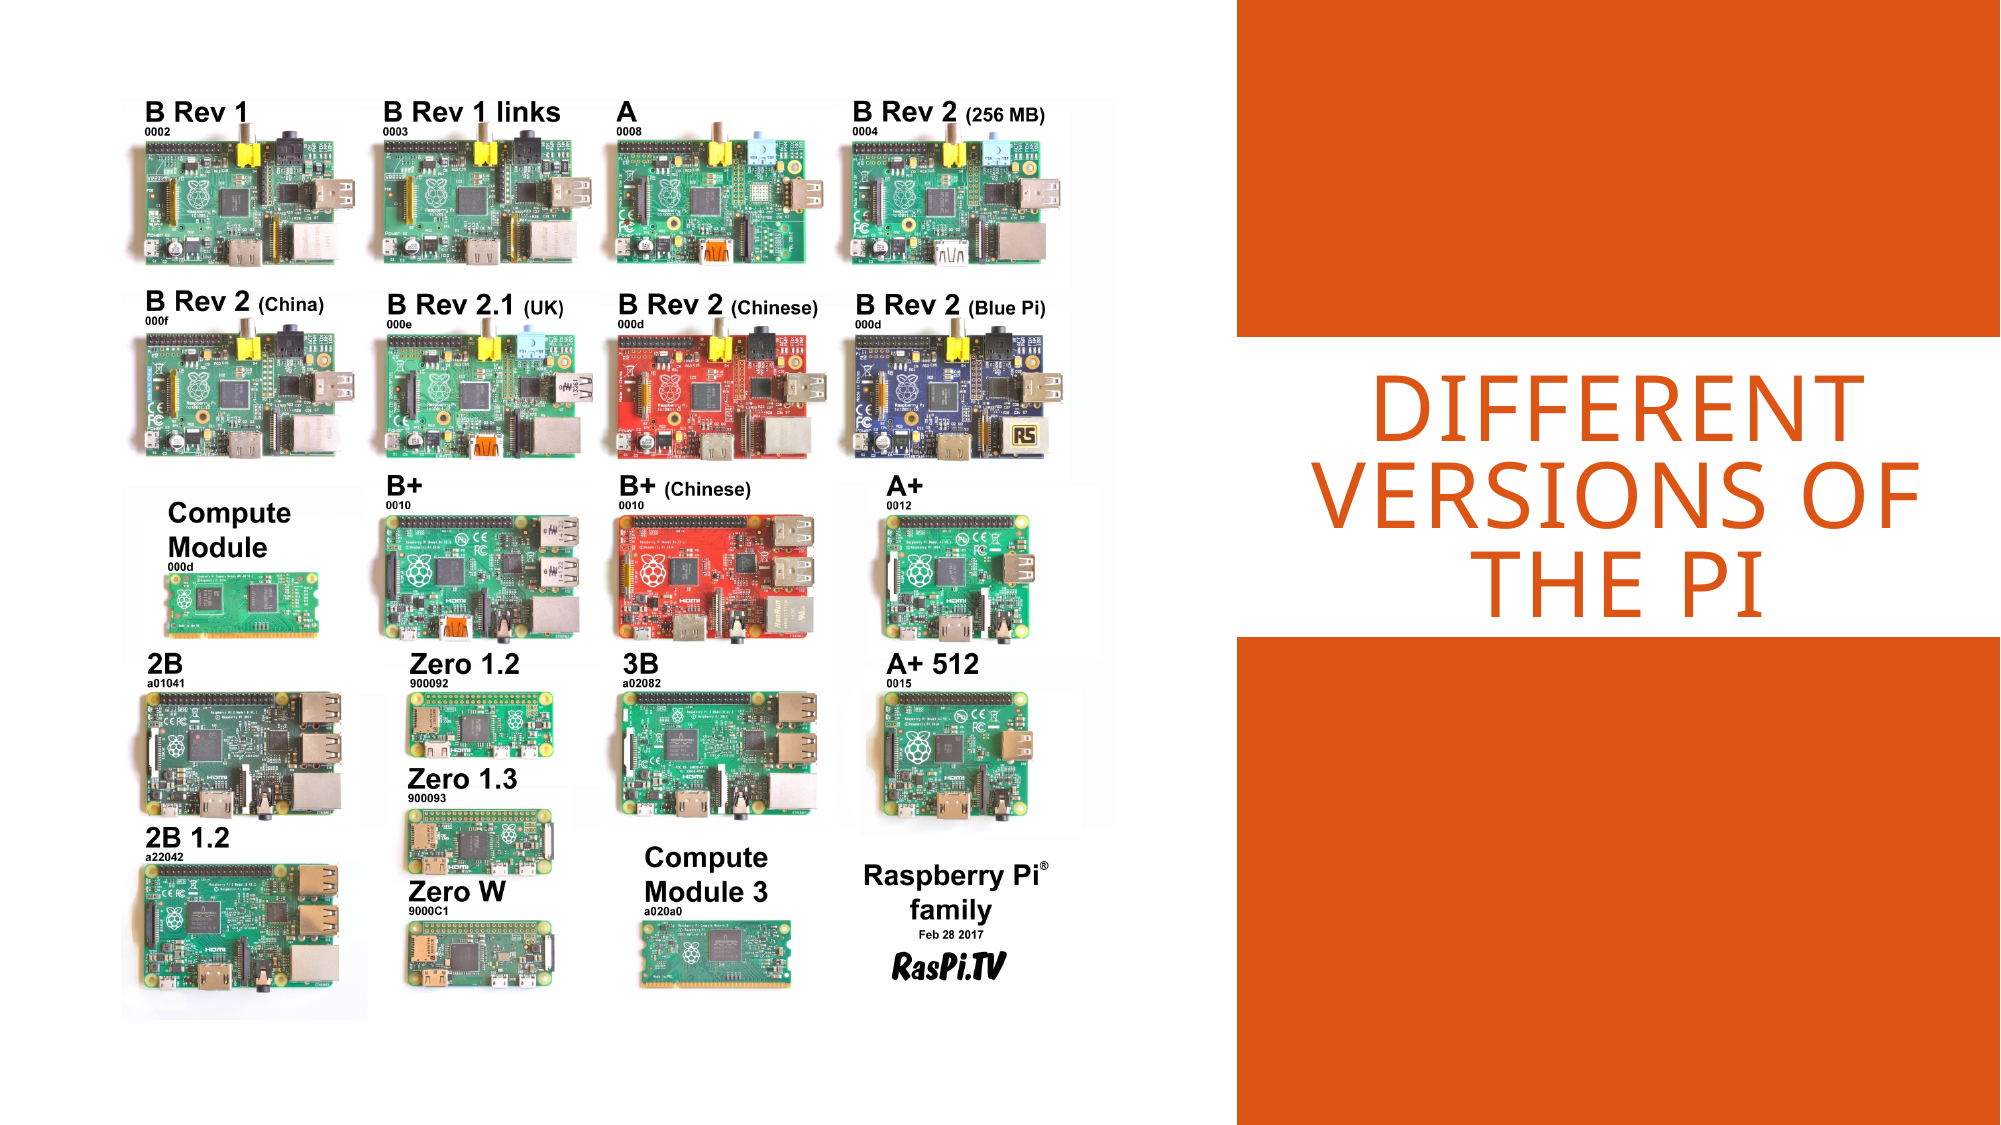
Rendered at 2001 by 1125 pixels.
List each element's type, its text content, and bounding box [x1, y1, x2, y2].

picture [120, 97, 1116, 1021]
text_box [0, 0, 1238, 1125]
title Different Versions of the Pi [1290, 360, 1947, 646]
text_box [1238, 638, 2000, 1125]
text_box [1238, 0, 2000, 336]
text_box [1238, 336, 2000, 638]
